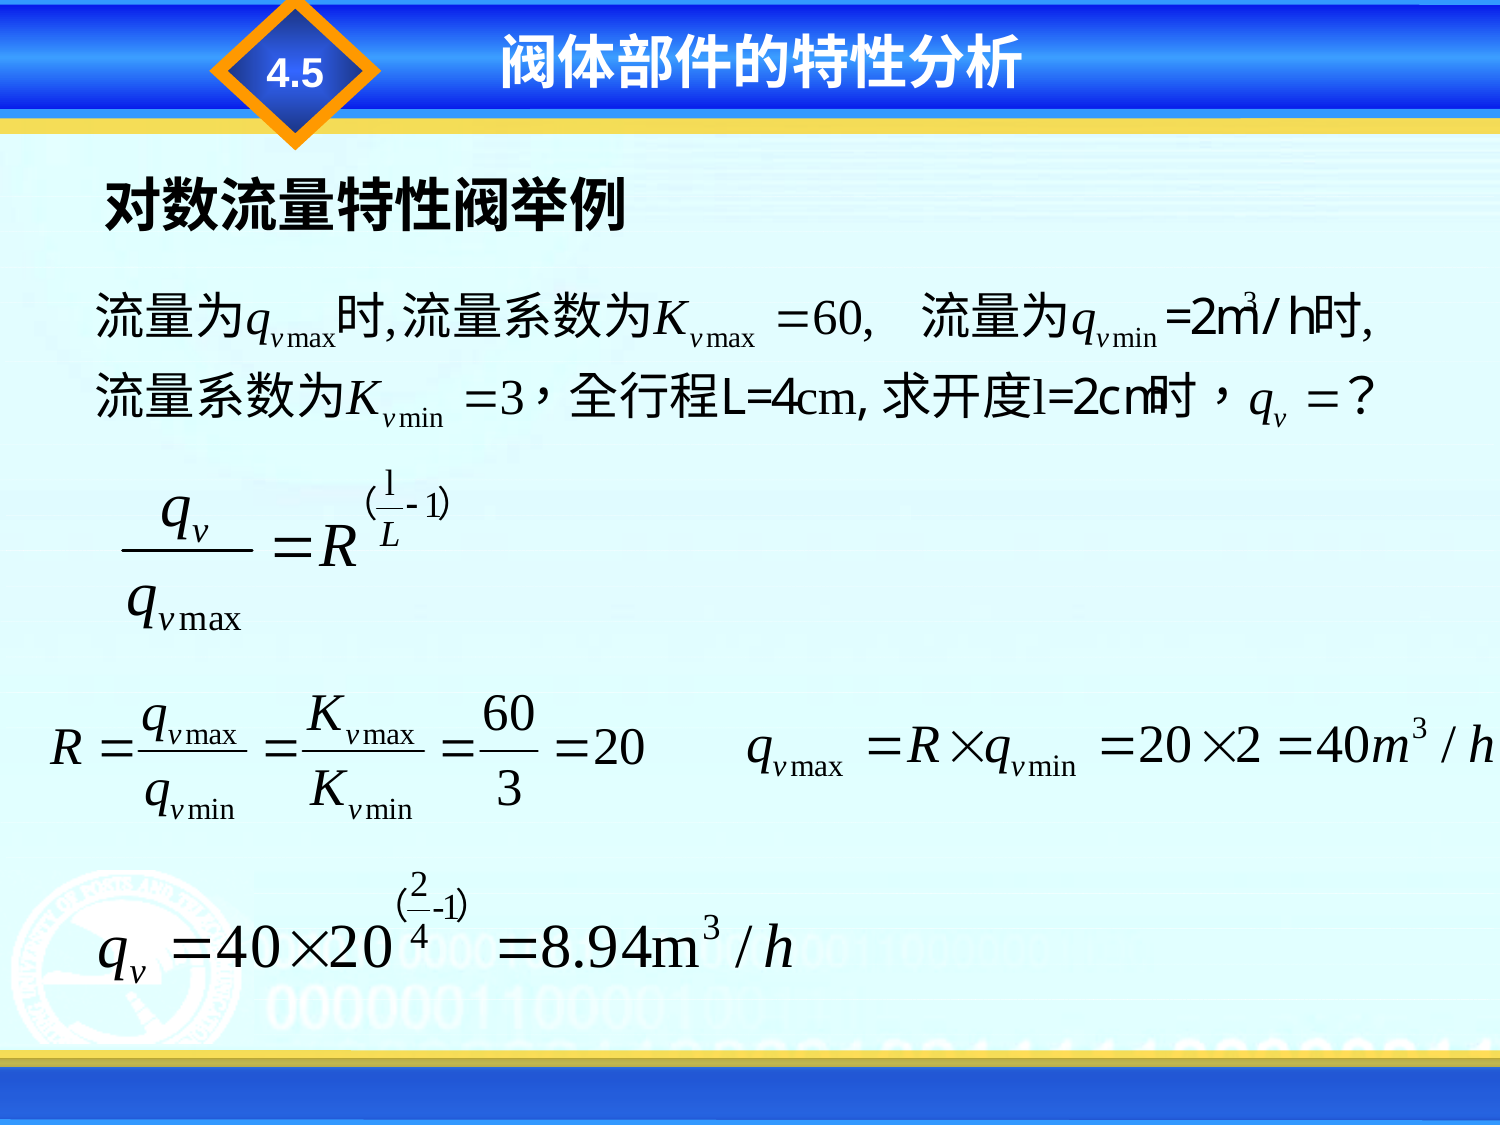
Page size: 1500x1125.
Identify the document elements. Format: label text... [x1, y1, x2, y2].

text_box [88, 857, 805, 1000]
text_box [88, 160, 1383, 439]
text_box 4.5 [218, 0, 373, 142]
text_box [40, 680, 656, 831]
text_box 阀体部件的特性分析 [484, 17, 1039, 103]
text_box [219, 51, 238, 64]
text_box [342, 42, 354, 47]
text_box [737, 703, 1500, 790]
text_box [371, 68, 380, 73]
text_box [352, 51, 372, 64]
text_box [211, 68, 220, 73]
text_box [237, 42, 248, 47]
picture [0, 1067, 1500, 1120]
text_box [111, 455, 468, 645]
